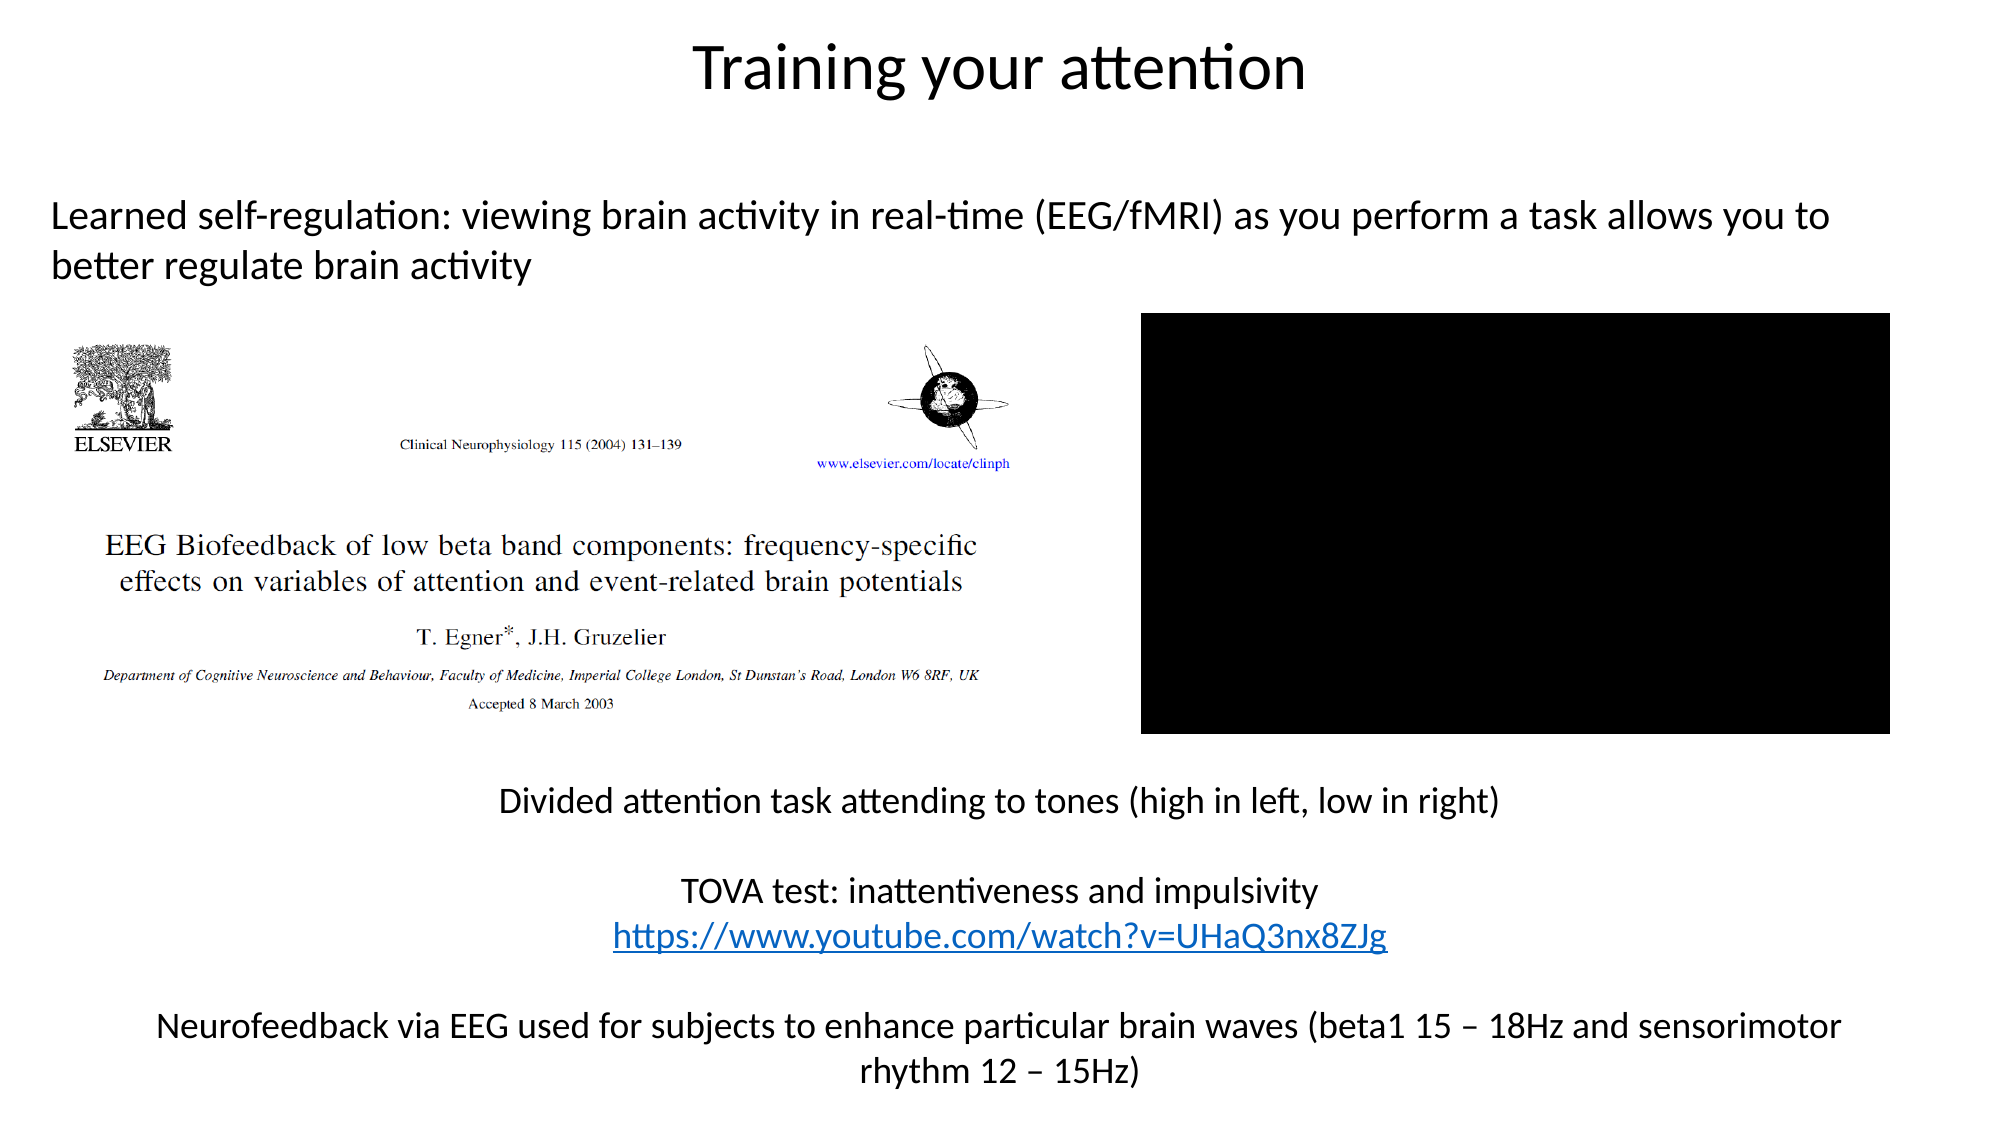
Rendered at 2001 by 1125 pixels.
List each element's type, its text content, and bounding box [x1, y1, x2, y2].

text_box Learned self-regulation: viewing brain activity in real-time (EEG/fMRI) as you perform a task allows you to better regulate brain activity [36, 180, 1931, 346]
text_box Divided attention task attending to tones (high in left, low in right) TOVA test: inattentiveness and impulsivity https://www.youtube.com/watch?v=UHaQ3nx8ZJg Neurofeedback via EEG used for subjects to enhance particular brain waves (beta1 15 – 18Hz and sensorimotor rhythm 12 – 15Hz) [109, 768, 1891, 1099]
picture [36, 322, 1059, 735]
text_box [1140, 312, 1891, 735]
text_box Training your attention [0, 15, 2000, 111]
